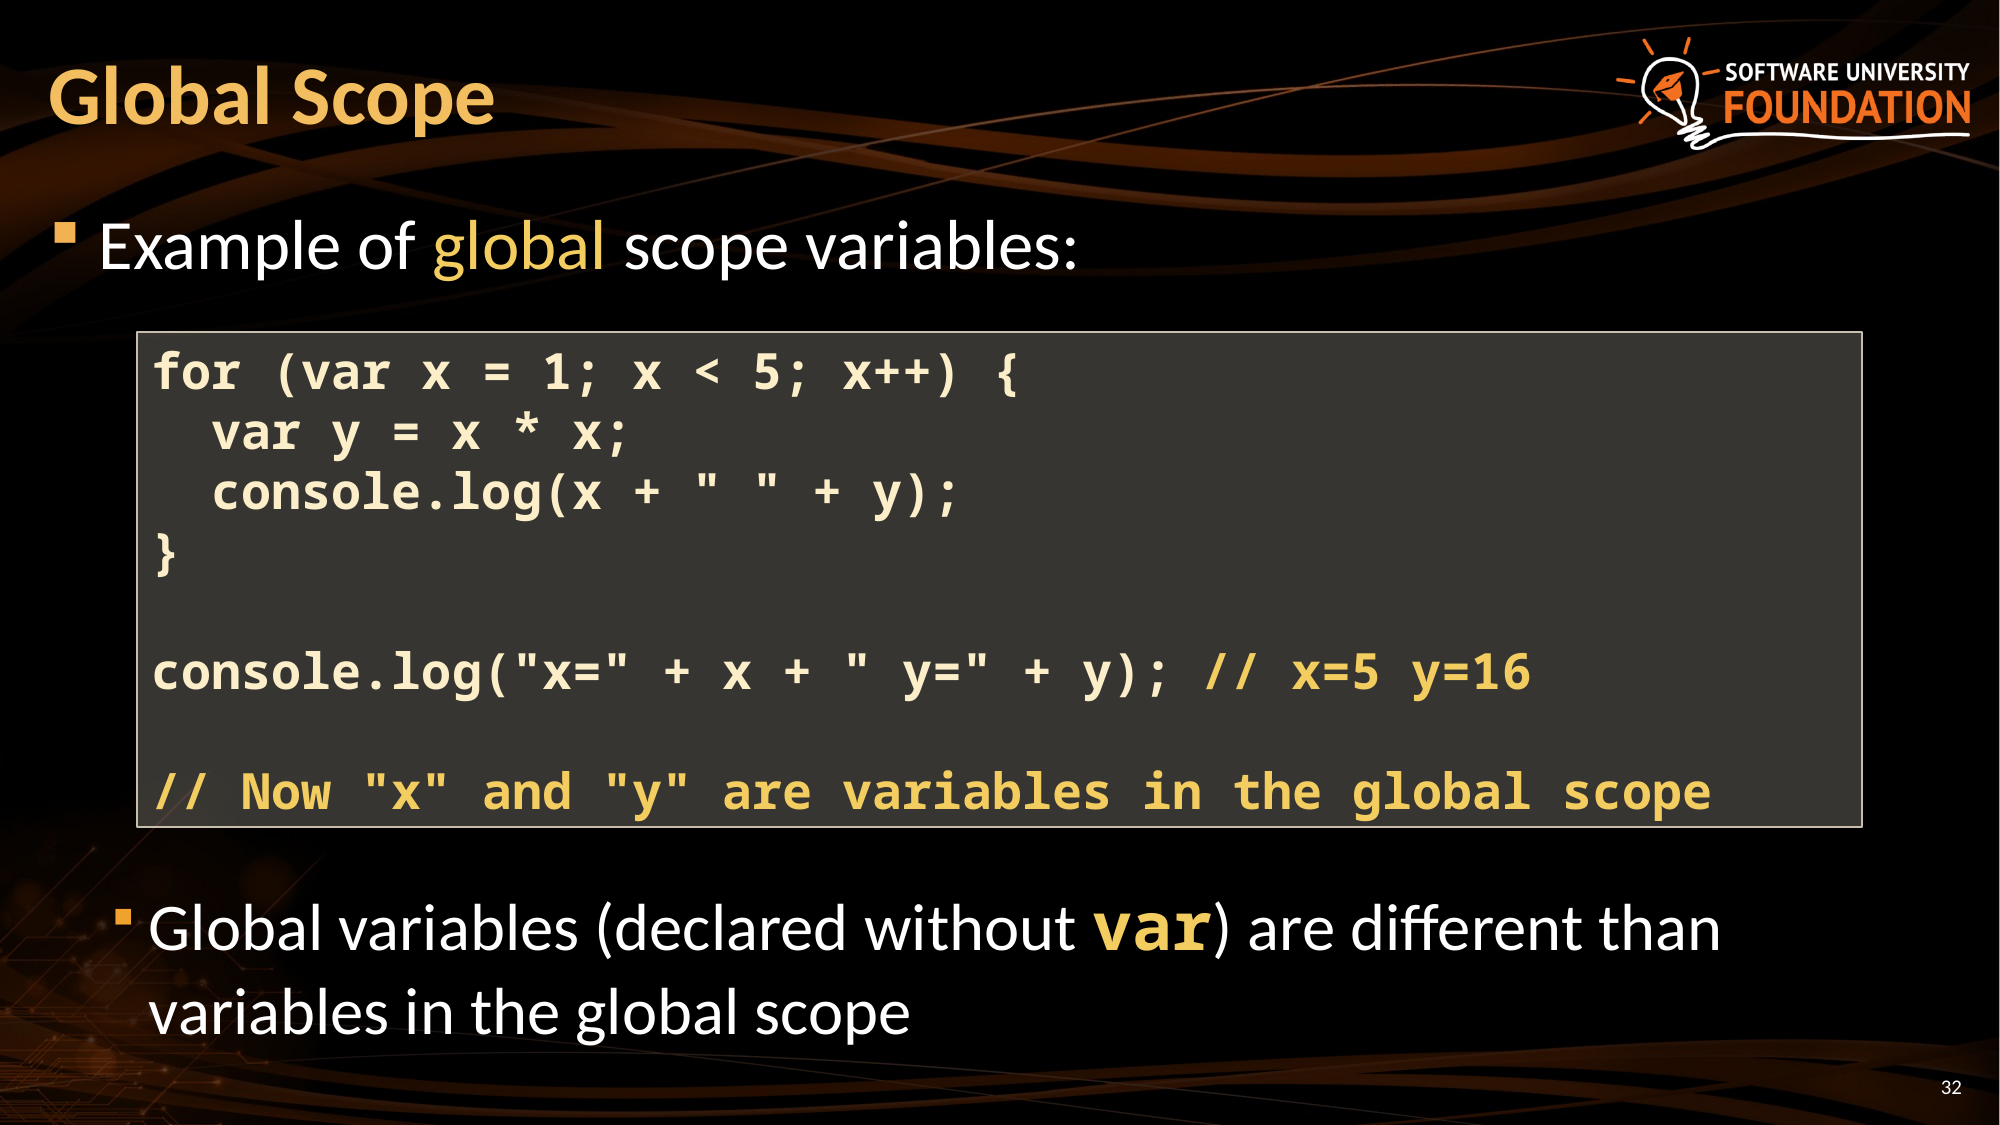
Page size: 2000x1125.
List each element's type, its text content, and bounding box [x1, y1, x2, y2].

text_box for (var x = 1; x < 5; x++) { var y = x * x; console.log(x + " " + y); } console.log("x=" + x + " y=" + y); // x=5 y=16 // Now "x" and "y" are variables in the global scope [137, 331, 1863, 827]
list Example of global scope variables: Global variables (declared without var) are different than variables in the global scope [31, 188, 1968, 1103]
title Global Scope [30, 6, 1602, 189]
picture [0, 0, 2000, 1125]
